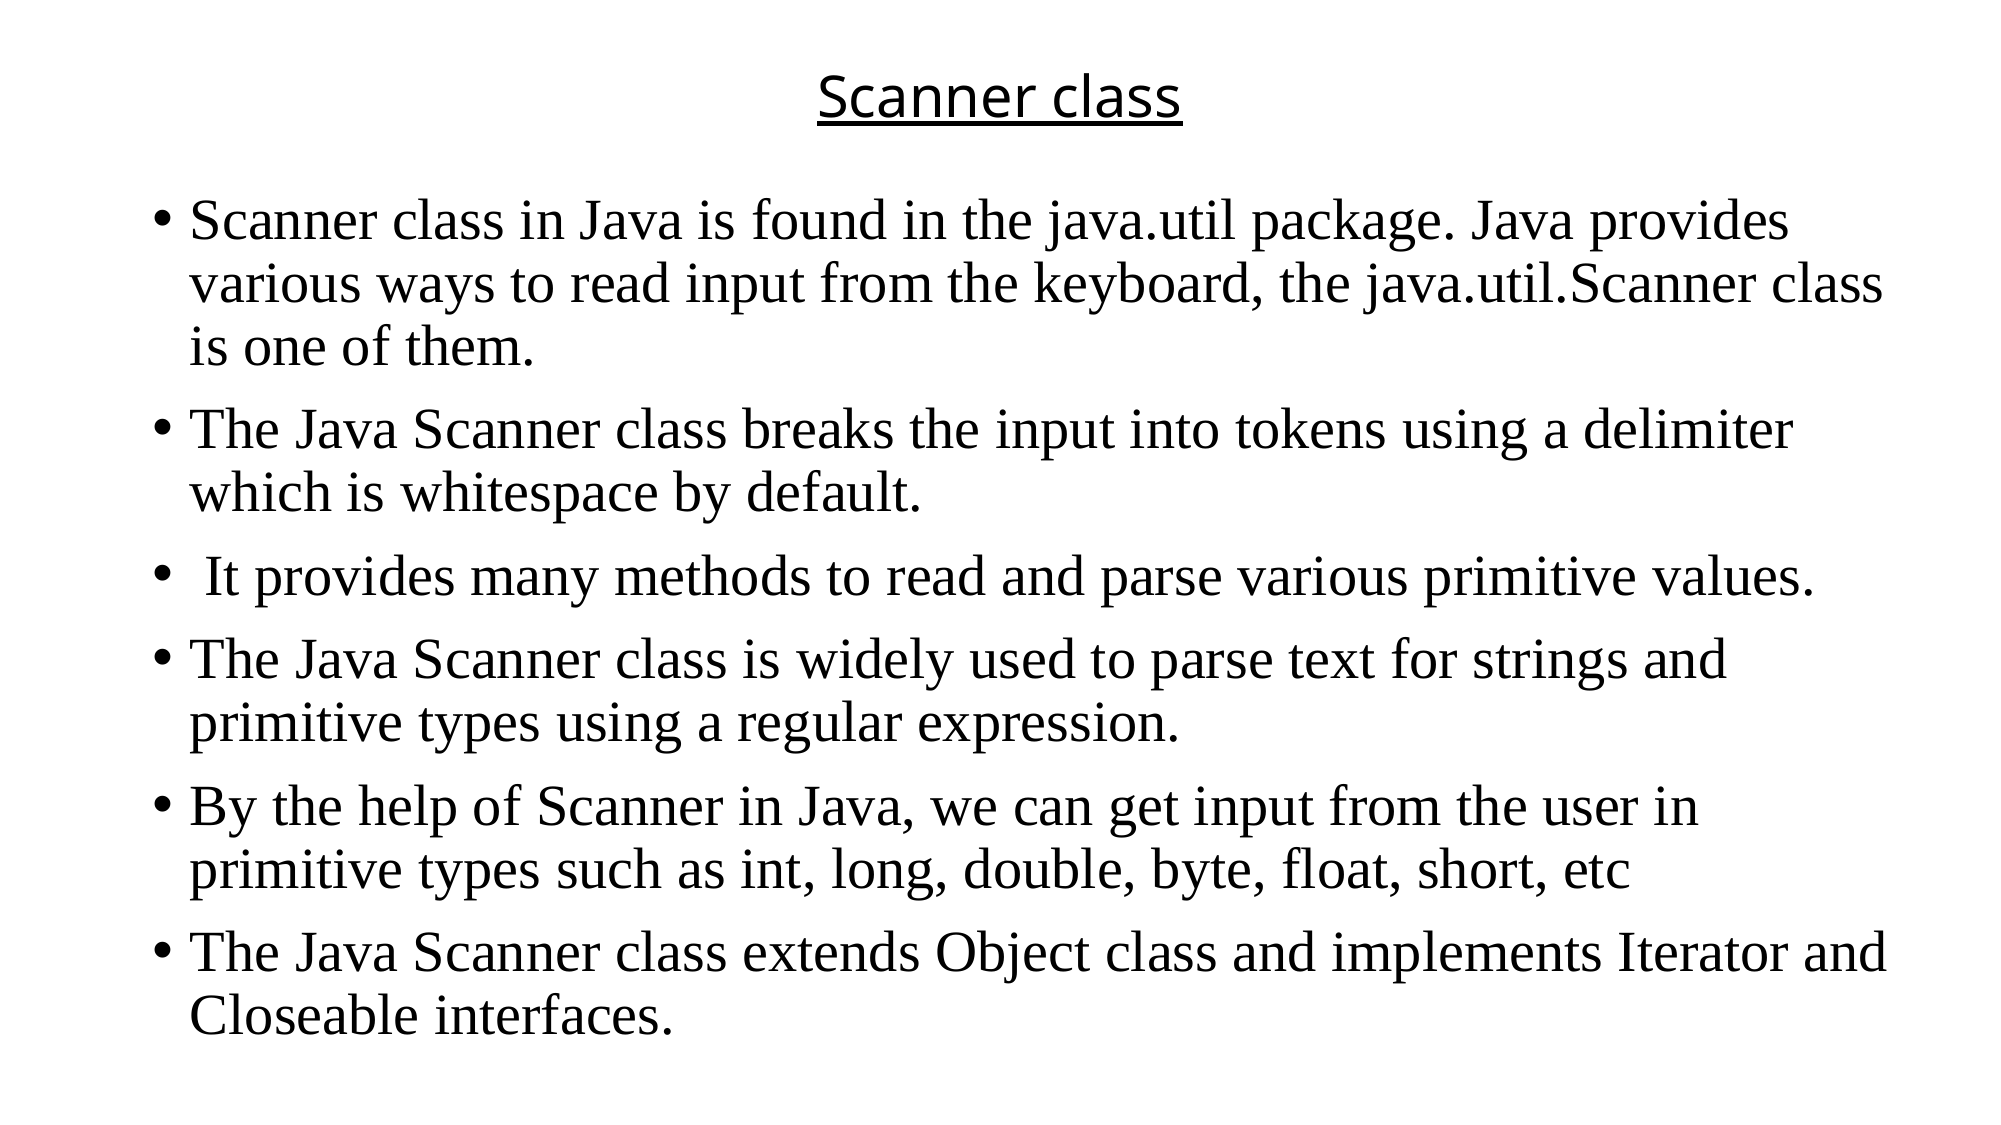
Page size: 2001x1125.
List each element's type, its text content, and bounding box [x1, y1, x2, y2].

list Scanner class in Java is found in the java.util package. Java provides various ways to read input from the keyboard, the java.util.Scanner class is one of them. The Java Scanner class breaks the input into tokens using a delimiter which is whitespace by default. It provides many methods to read and parse various primitive values. The Java Scanner class is widely used to parse text for strings and primitive types using a regular expression. By the help of Scanner in Java, we can get input from the user in primitive types such as int, long, double, byte, float, short, etc The Java Scanner class extends Object class and implements Iterator and Closeable interfaces. [137, 181, 1931, 1106]
title Scanner class [137, 59, 1863, 138]
